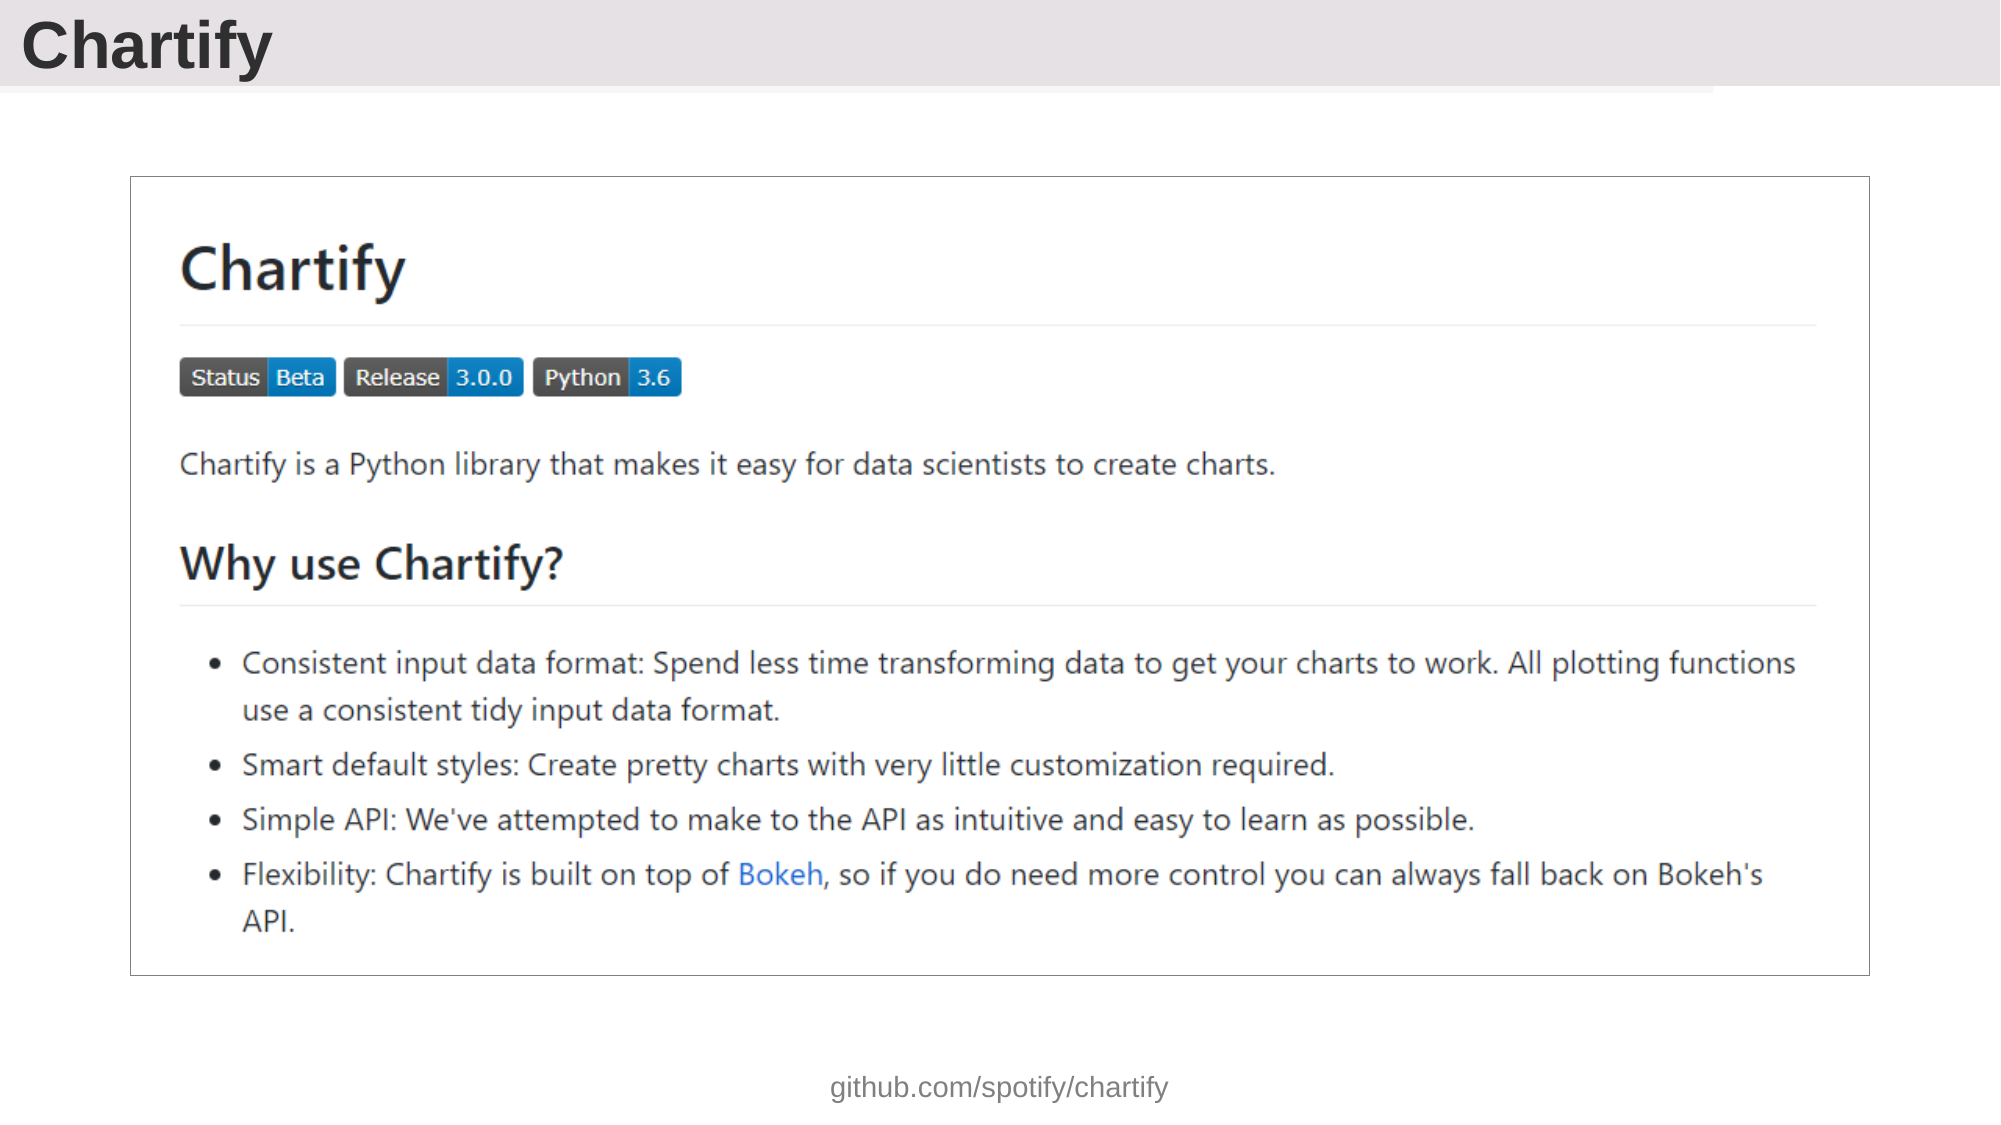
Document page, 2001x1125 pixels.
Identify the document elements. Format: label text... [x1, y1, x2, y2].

list github.com/spotify/chartify [115, 1059, 1885, 1112]
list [130, 176, 1870, 976]
title Chartify [0, 0, 2000, 86]
